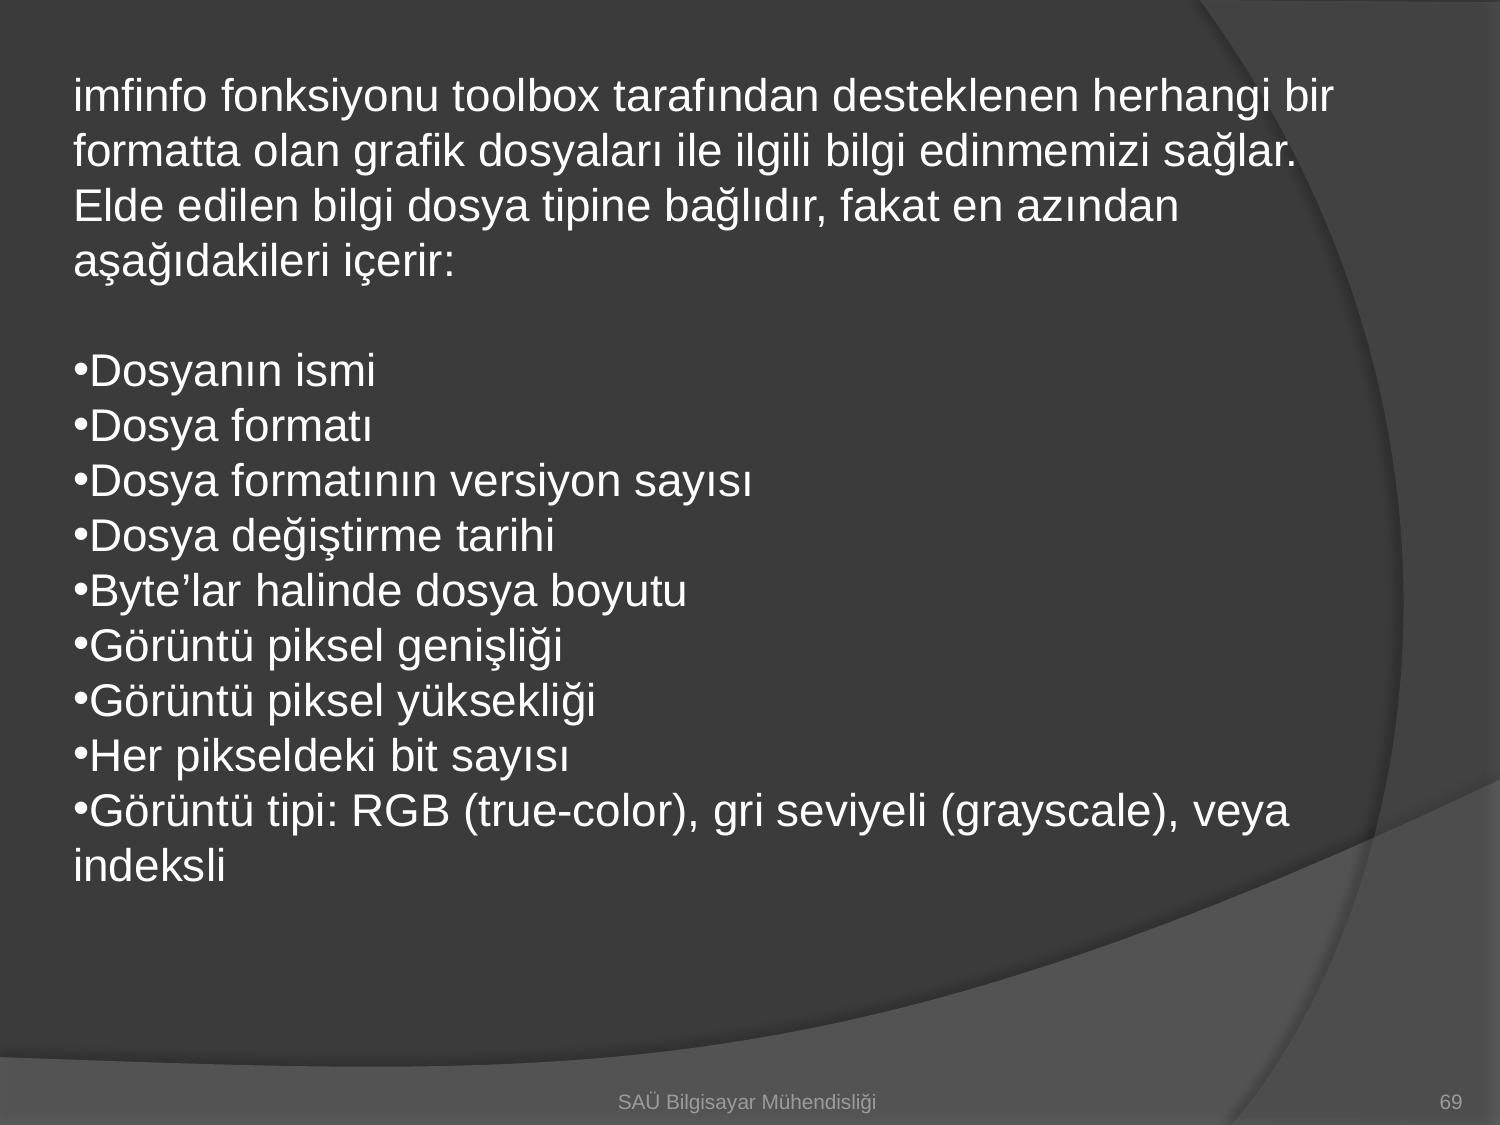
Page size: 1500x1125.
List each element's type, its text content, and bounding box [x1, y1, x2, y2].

text_box imfinfo fonksiyonu toolbox tarafından desteklenen herhangi bir formatta olan grafik dosyaları ile ilgili bilgi edinmemizi sağlar. Elde edilen bilgi dosya tipine bağlıdır, fakat en azından aşağıdakileri içerir: Dosyanın ismi Dosya formatı Dosya formatının versiyon sayısı Dosya değiştirme tarihi Byte’lar halinde dosya boyutu Görüntü piksel genişliği Görüntü piksel yüksekliği Her pikseldeki bit sayısı Görüntü tipi: RGB (true-color), gri seviyeli (grayscale), veya indeksli [58, 58, 1418, 998]
footer SAÜ Bilgisayar Mühendisliği [512, 1053, 988, 1114]
slide_number 69 [1337, 1053, 1463, 1114]
